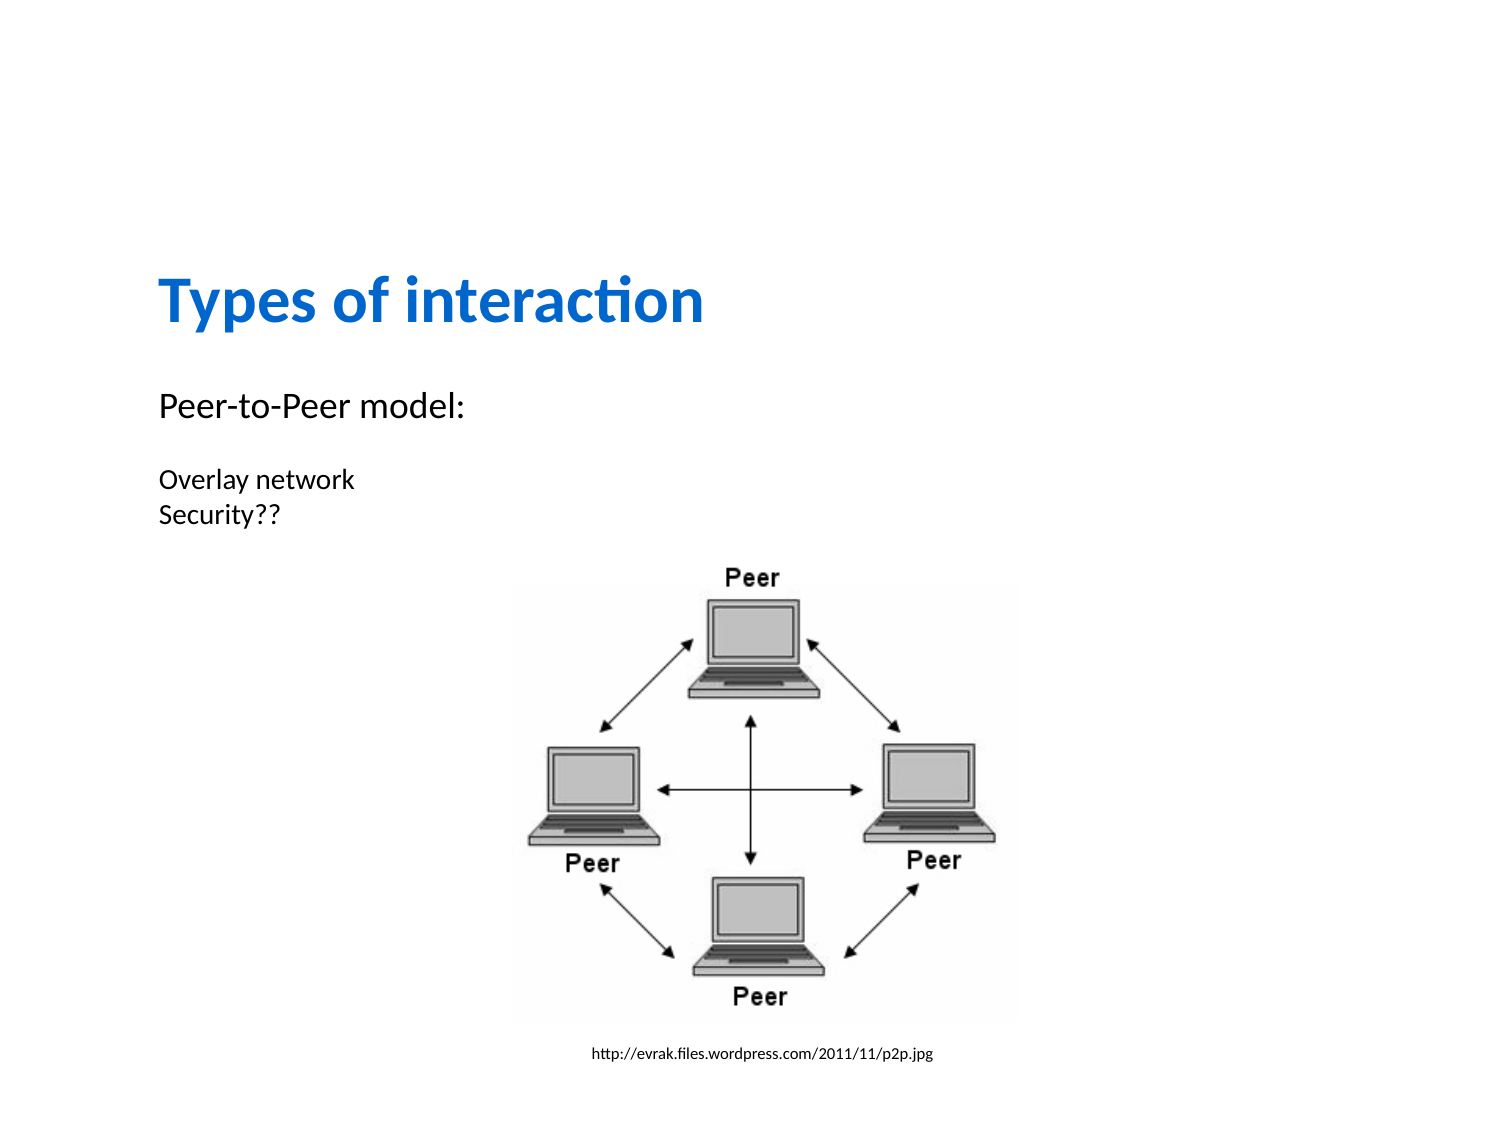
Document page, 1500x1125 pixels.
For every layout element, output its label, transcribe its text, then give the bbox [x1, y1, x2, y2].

text_box Types of interaction Peer-to-Peer model: Overlay network Security?? [144, 248, 1387, 538]
picture [512, 554, 1018, 1023]
text_box http://evrak.files.wordpress.com/2011/11/p2p.jpg [576, 1035, 954, 1071]
